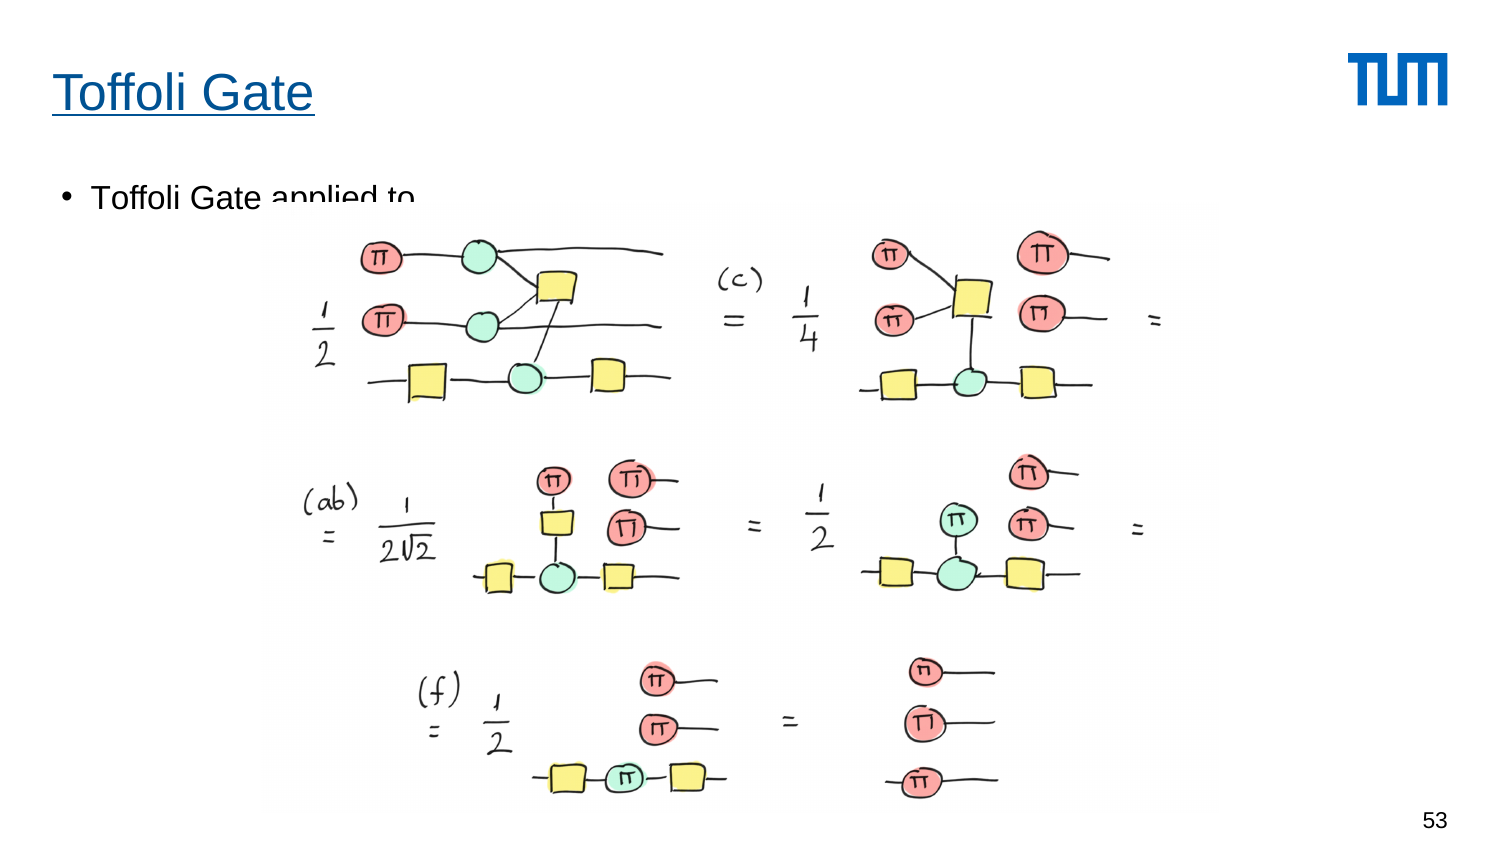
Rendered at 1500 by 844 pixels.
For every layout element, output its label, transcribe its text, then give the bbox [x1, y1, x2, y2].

slide_number 53 [1111, 796, 1448, 842]
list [261, 201, 1219, 813]
title Toffoli Gate [51, 54, 1449, 118]
